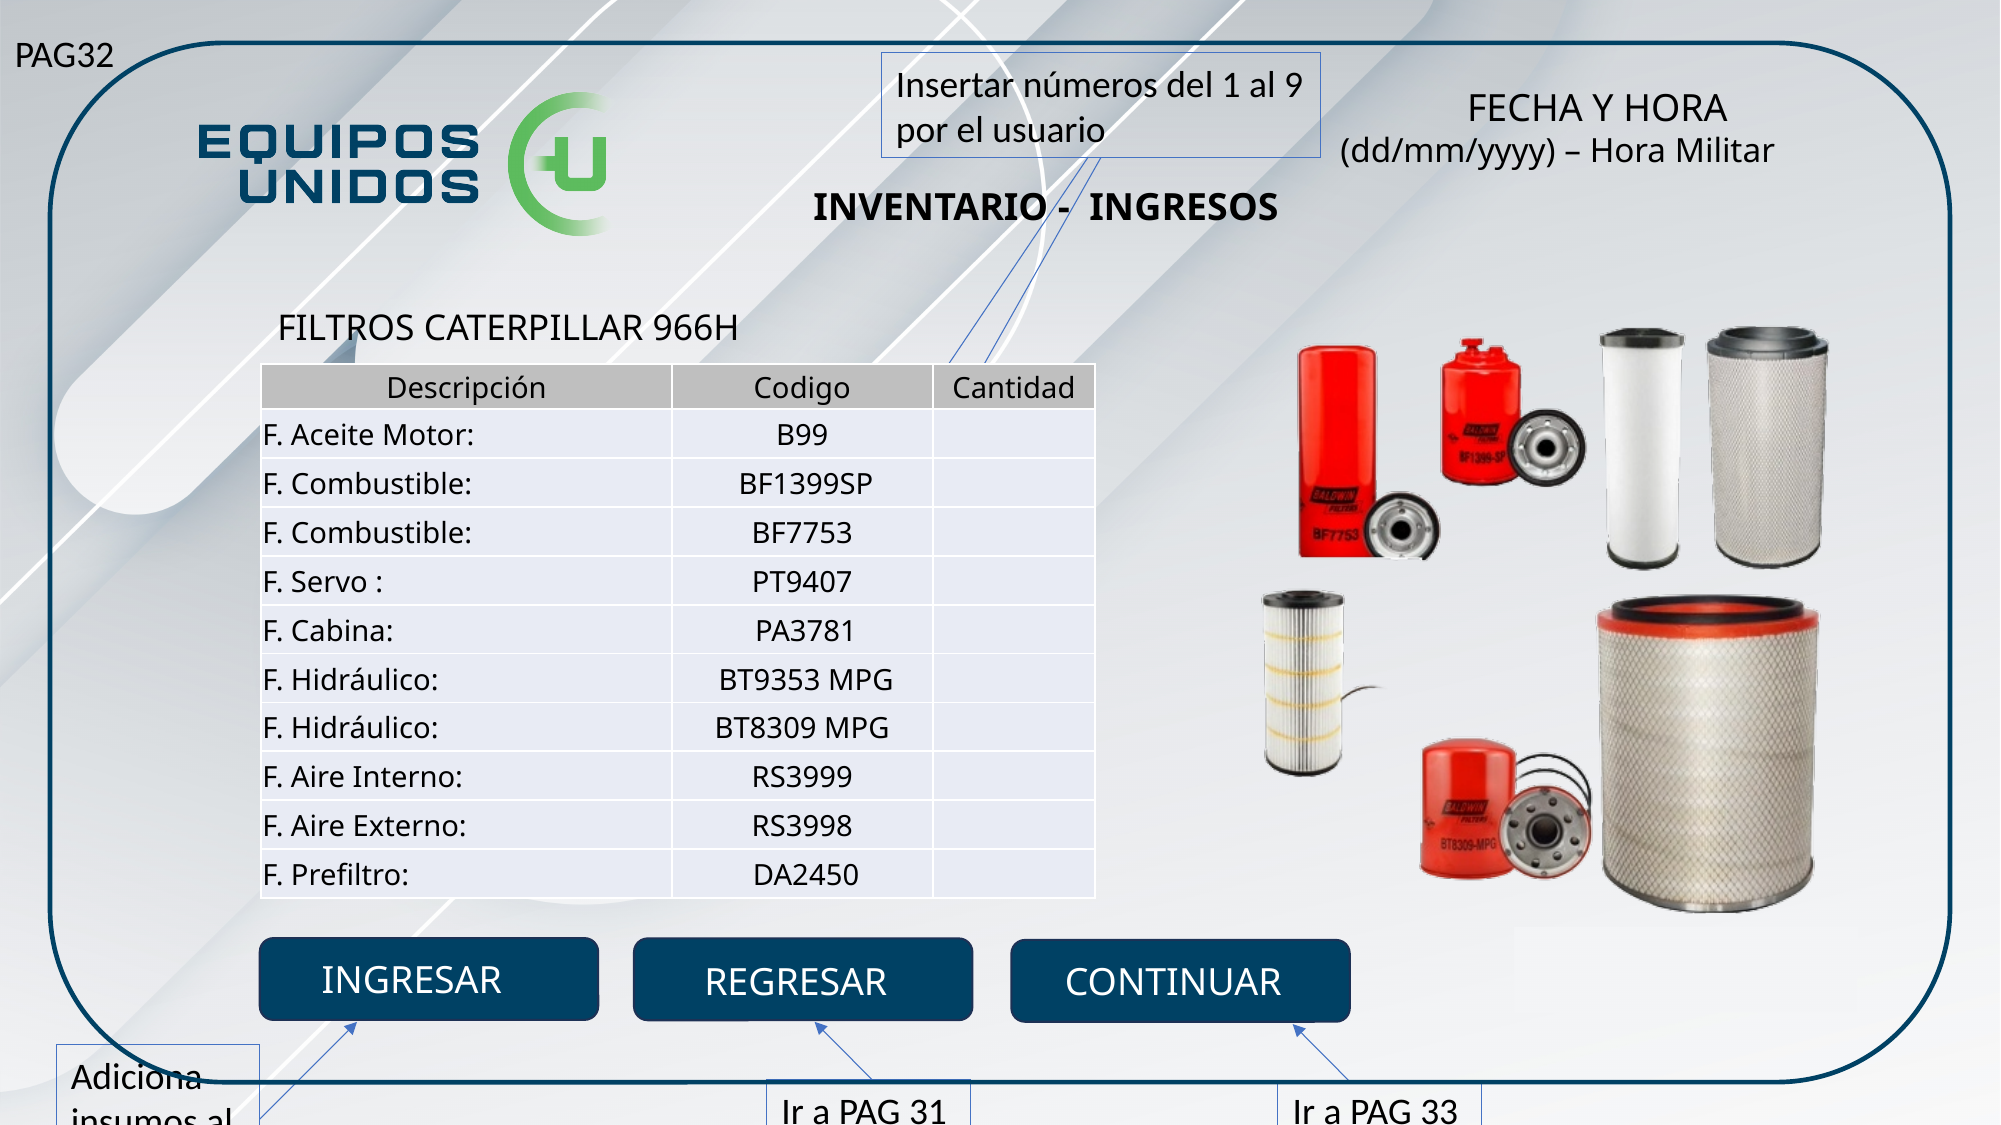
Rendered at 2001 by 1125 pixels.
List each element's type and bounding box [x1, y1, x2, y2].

text_box [814, 1021, 872, 1080]
text_box [927, 158, 1102, 464]
picture [0, 0, 2000, 1125]
text_box [259, 1021, 358, 1121]
text_box [1292, 1023, 1350, 1082]
